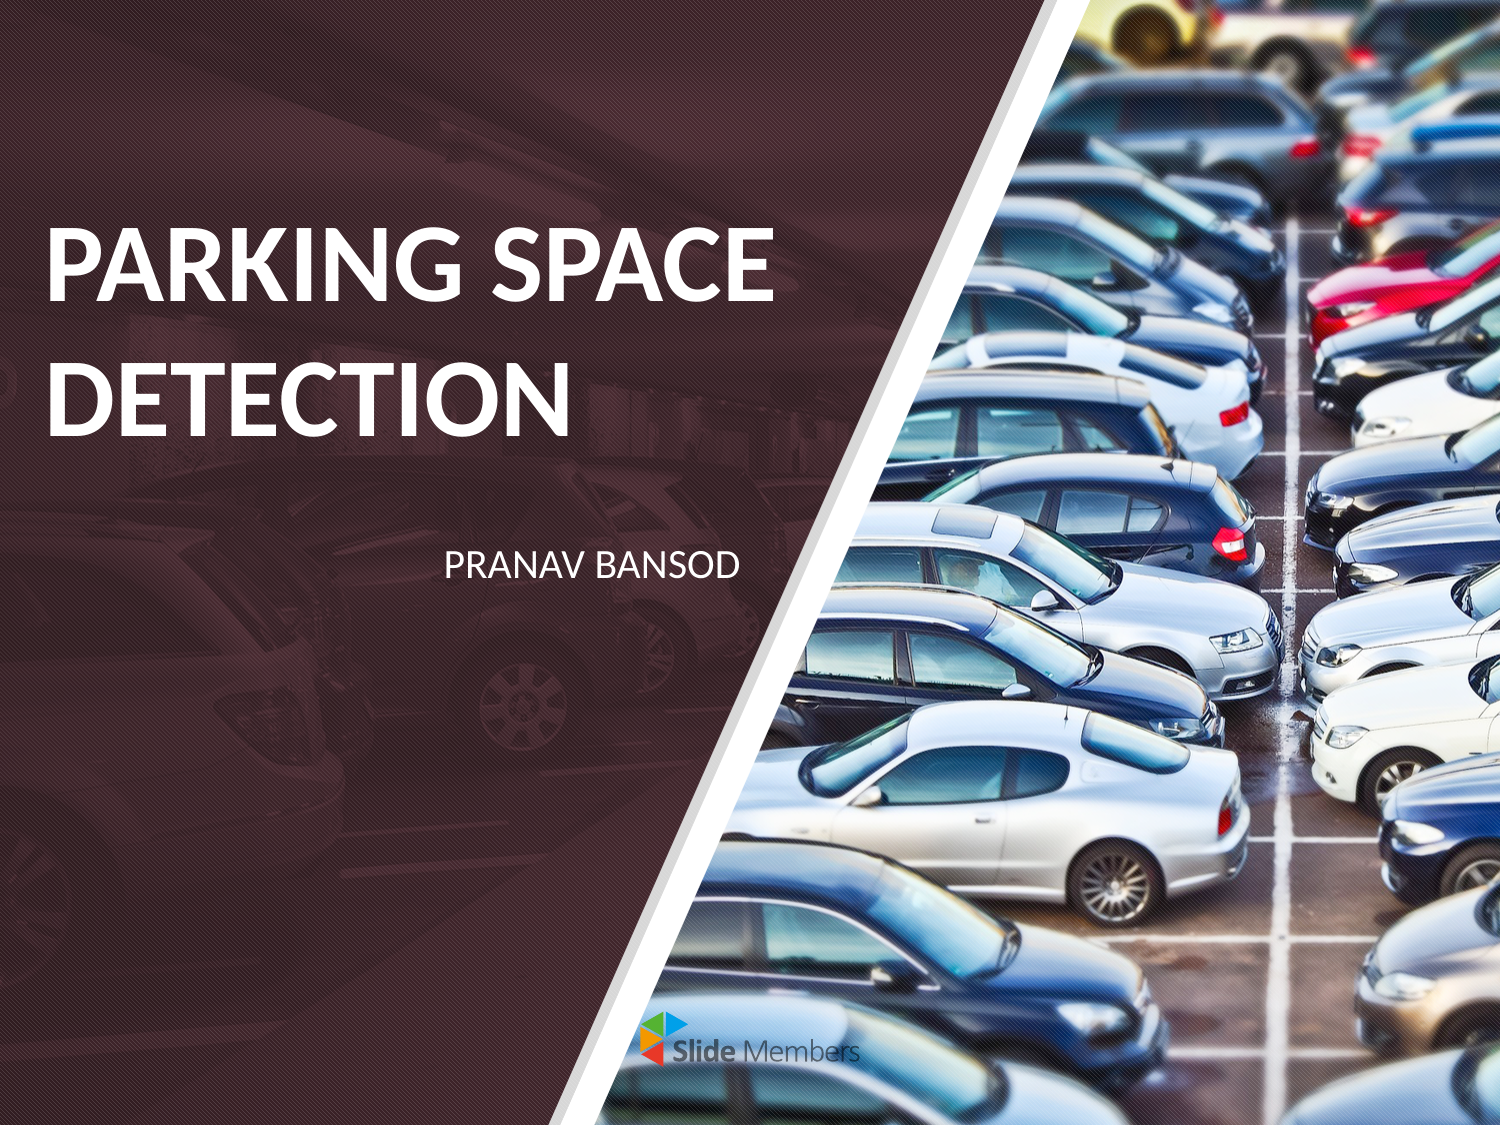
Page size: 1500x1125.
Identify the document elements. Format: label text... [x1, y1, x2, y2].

title PARKING SPACE DETECTION [29, 193, 987, 455]
picture [0, 0, 1500, 1125]
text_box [640, 1011, 860, 1068]
text_box PRANAV BANSOD [428, 529, 1028, 595]
